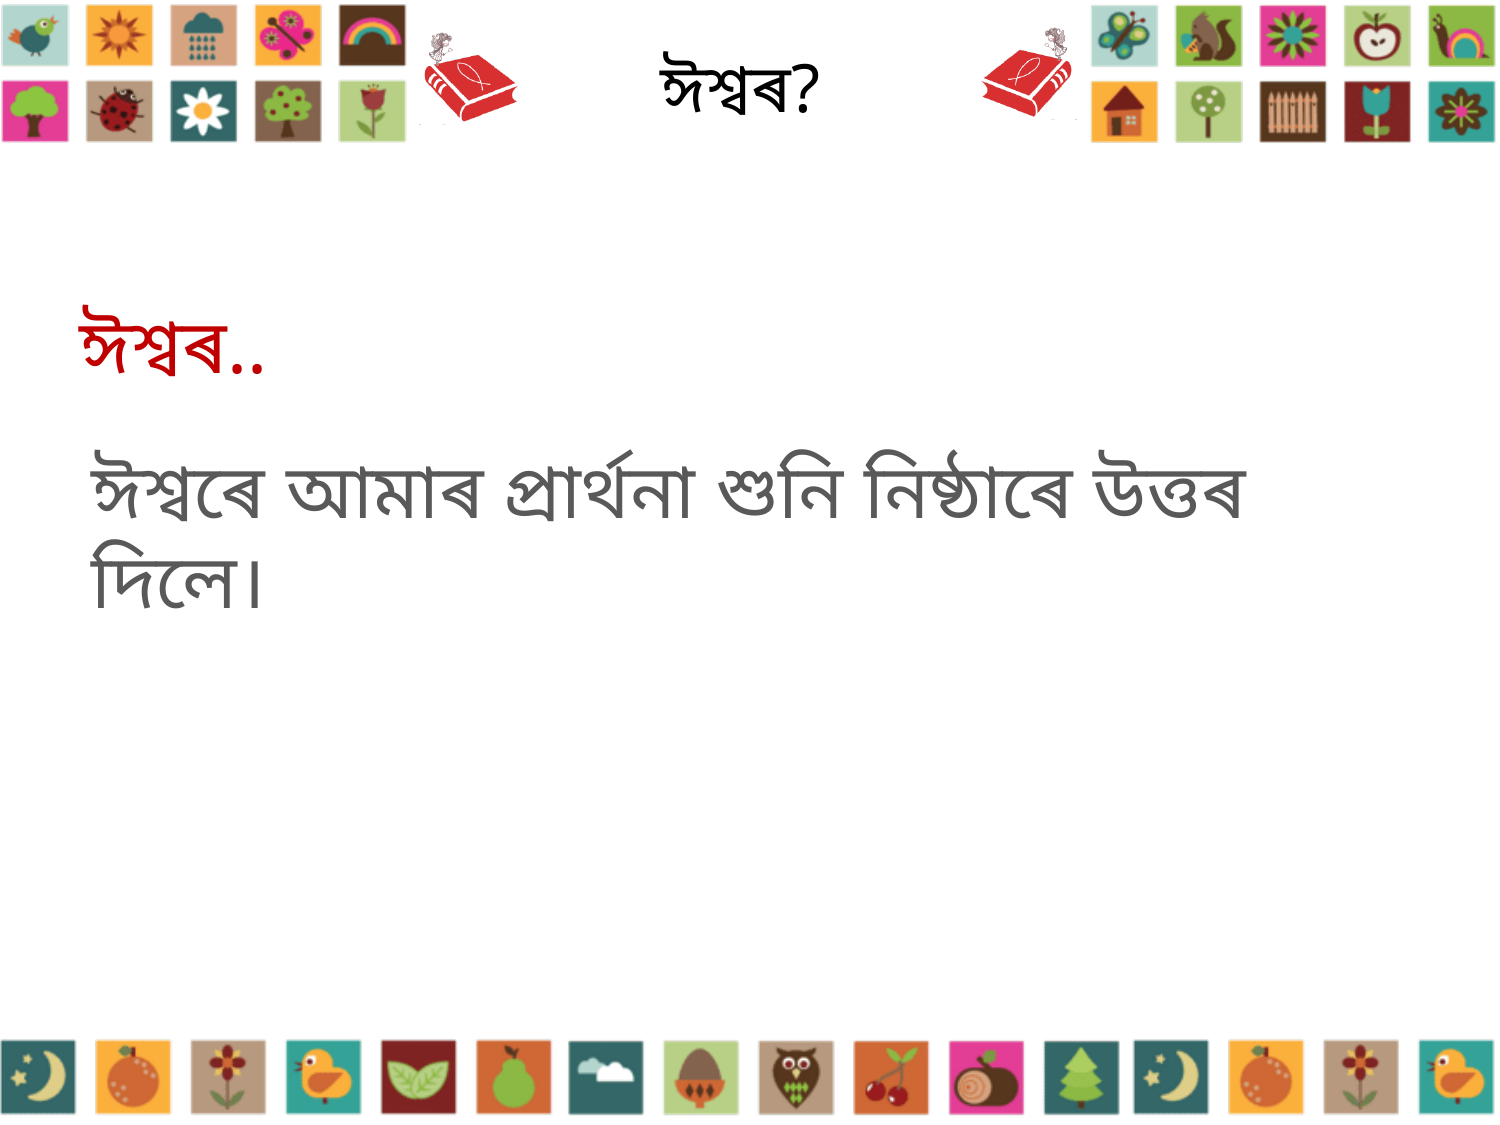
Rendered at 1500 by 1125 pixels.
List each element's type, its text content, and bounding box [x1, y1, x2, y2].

picture [950, 3, 1500, 150]
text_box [0, 1028, 1500, 1118]
text_box ঈশ্বৰ? [544, 38, 1078, 134]
picture [0, 3, 550, 150]
text_box ঈশ্বৰে আমাৰ প্ৰাৰ্থনা শুনি নিষ্ঠাৰে উত্তৰ দিলে। [76, 436, 1424, 632]
text_box ঈশ্বৰ.. [64, 290, 1412, 396]
